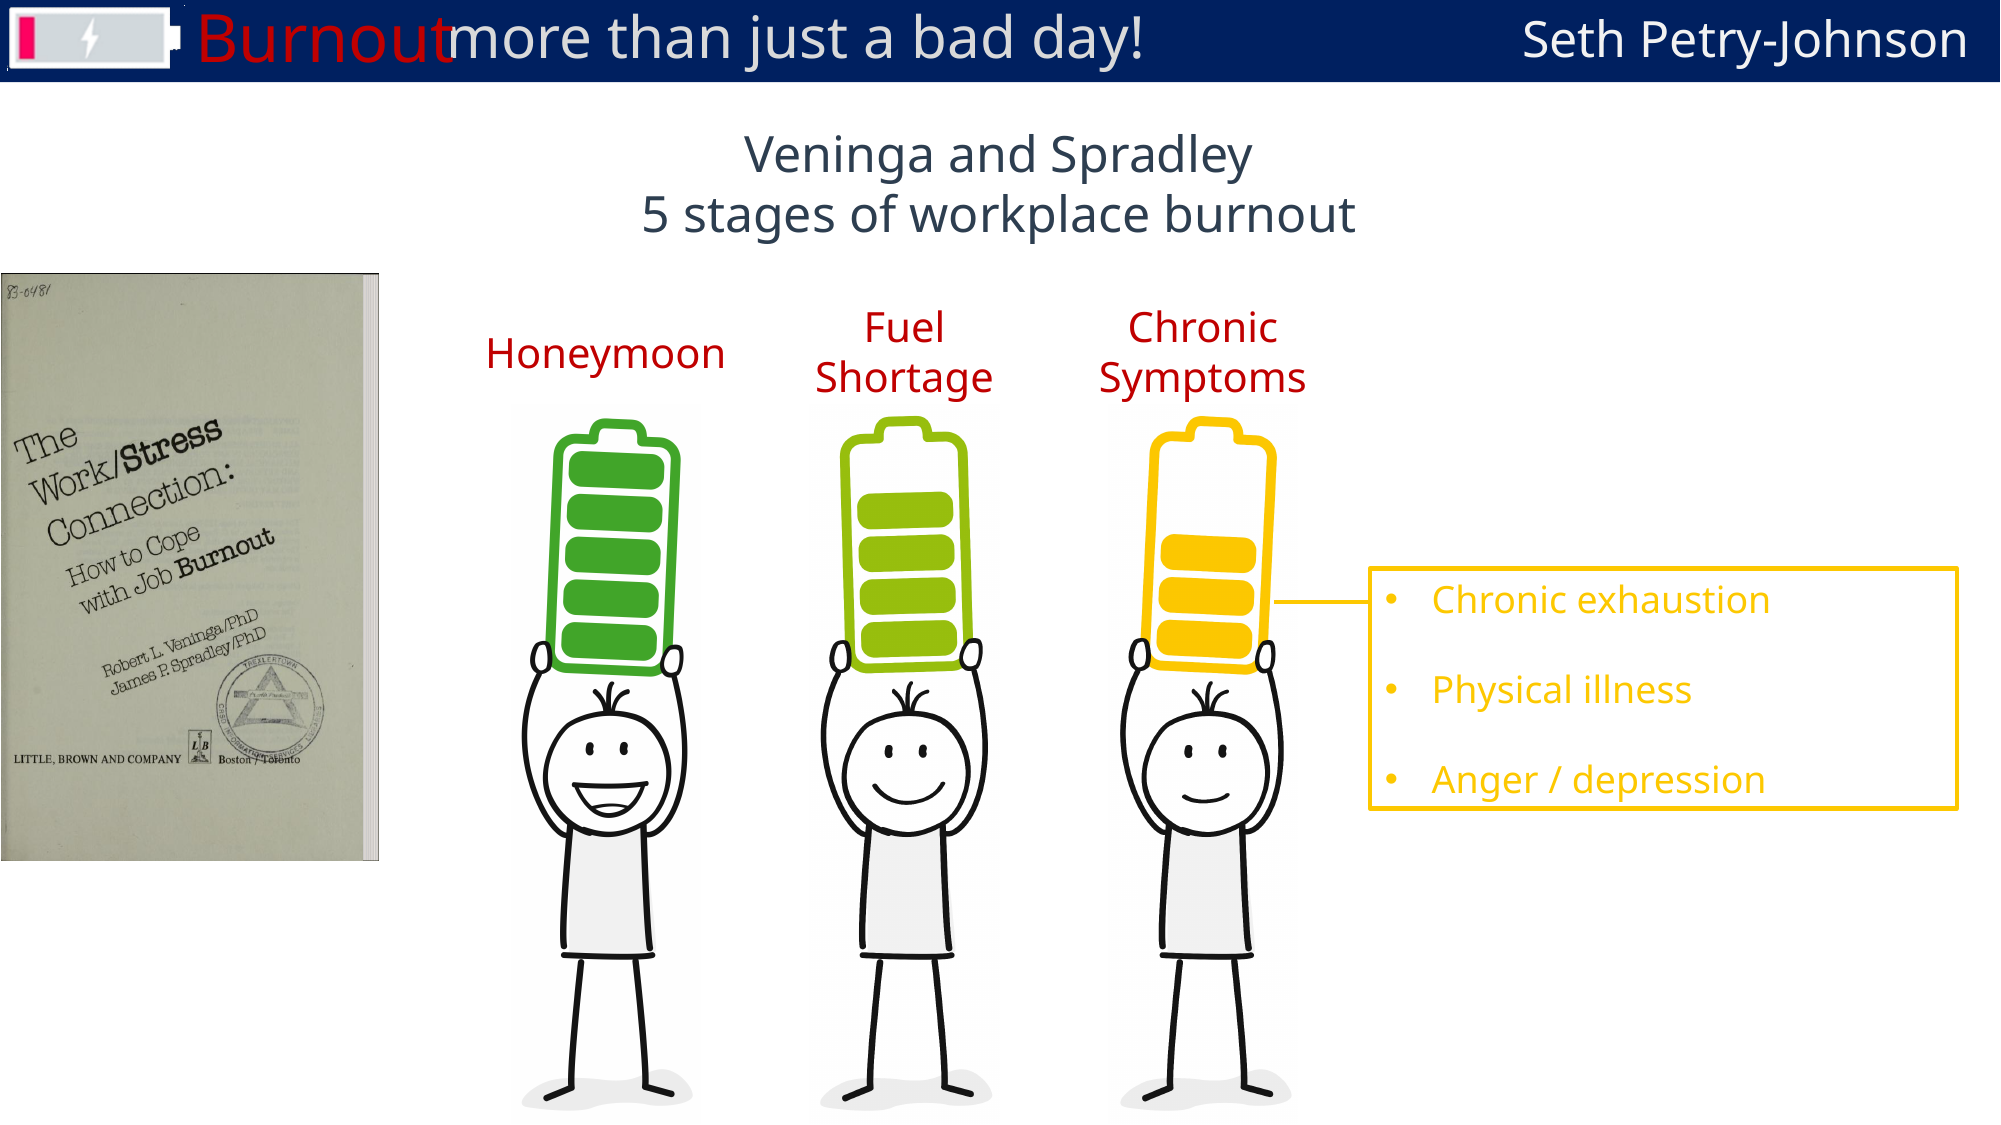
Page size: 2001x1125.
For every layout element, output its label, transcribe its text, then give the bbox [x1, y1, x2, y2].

picture [7, 5, 185, 71]
text_box Veninga and Spradley 5 stages of workplace burnout [547, 114, 1451, 250]
picture [511, 404, 701, 1124]
text_box Seth Petry-Johnson [1296, 0, 2000, 75]
text_box Chronic Symptoms [1083, 293, 1322, 409]
picture [809, 404, 1000, 1124]
text_box Chronic exhaustion Physical illness Anger / depression [1370, 568, 1957, 809]
text_box [825, 75, 2000, 83]
text_box Burnout [0, 0, 825, 83]
text_box Fuel Shortage [800, 293, 1009, 409]
picture [1108, 404, 1305, 1124]
picture [1, 273, 379, 861]
text_box Honeymoon [470, 319, 742, 384]
text_box more than just a bad day! [825, 0, 1296, 78]
